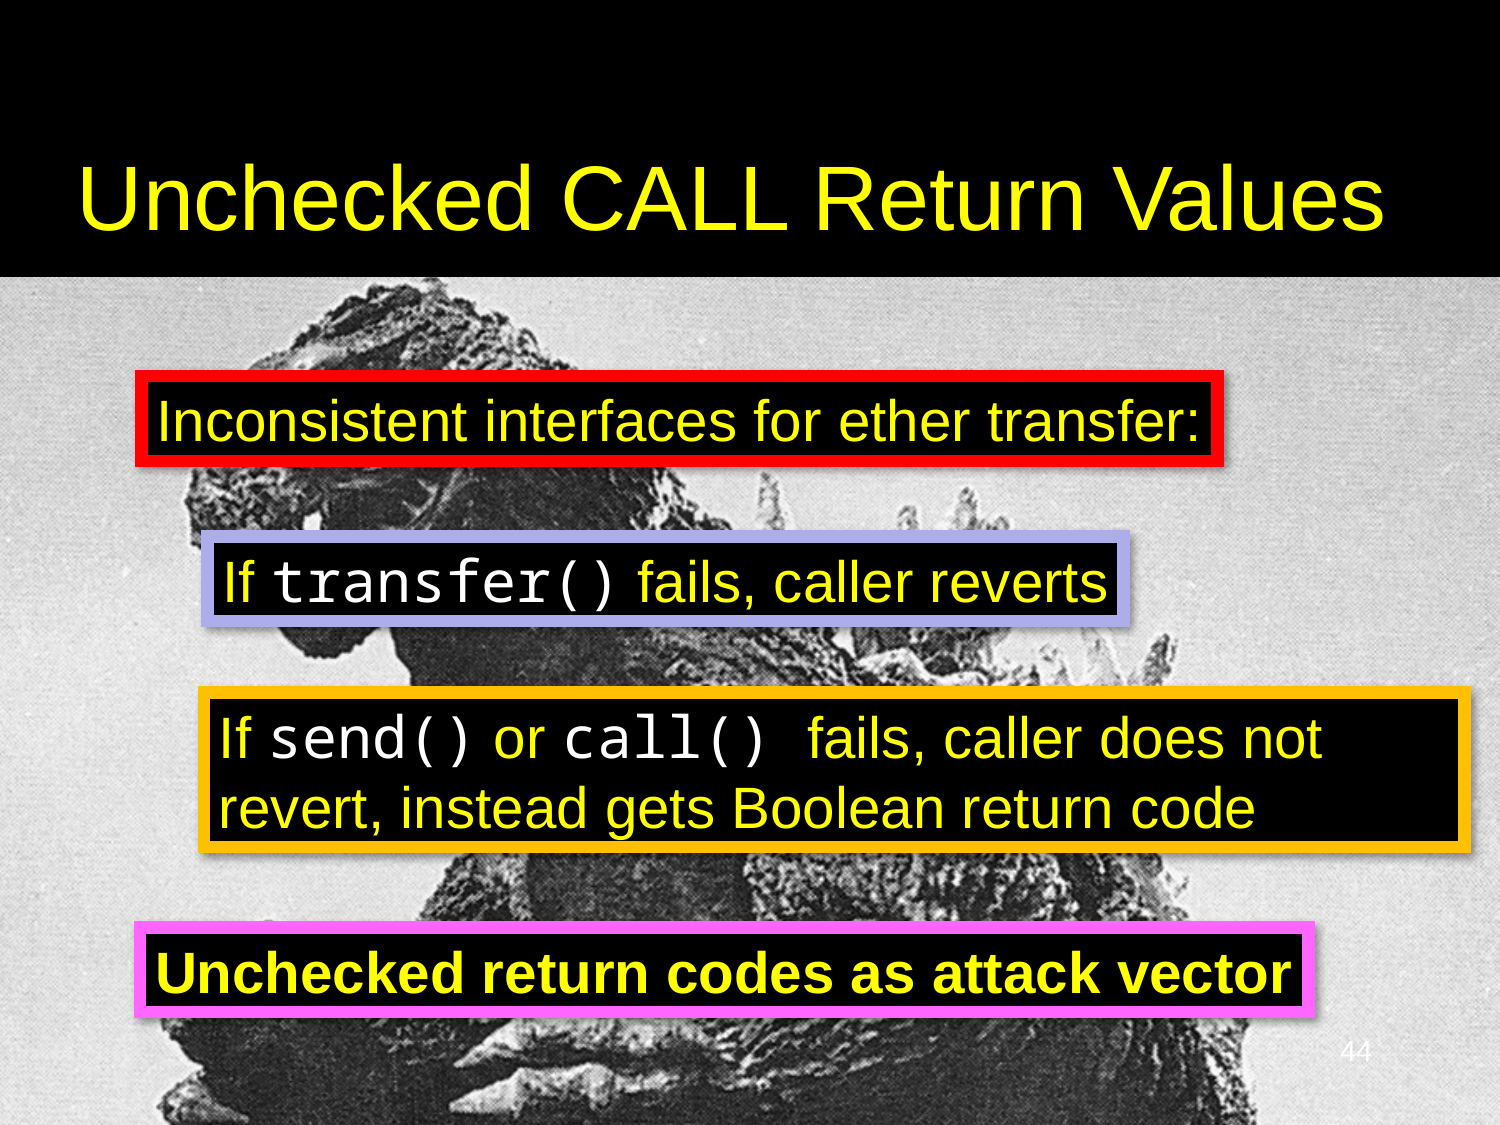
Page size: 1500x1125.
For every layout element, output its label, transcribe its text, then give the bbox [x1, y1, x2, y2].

title Unchecked CALL Return Values [0, 99, 1465, 276]
picture [0, 276, 1500, 1125]
